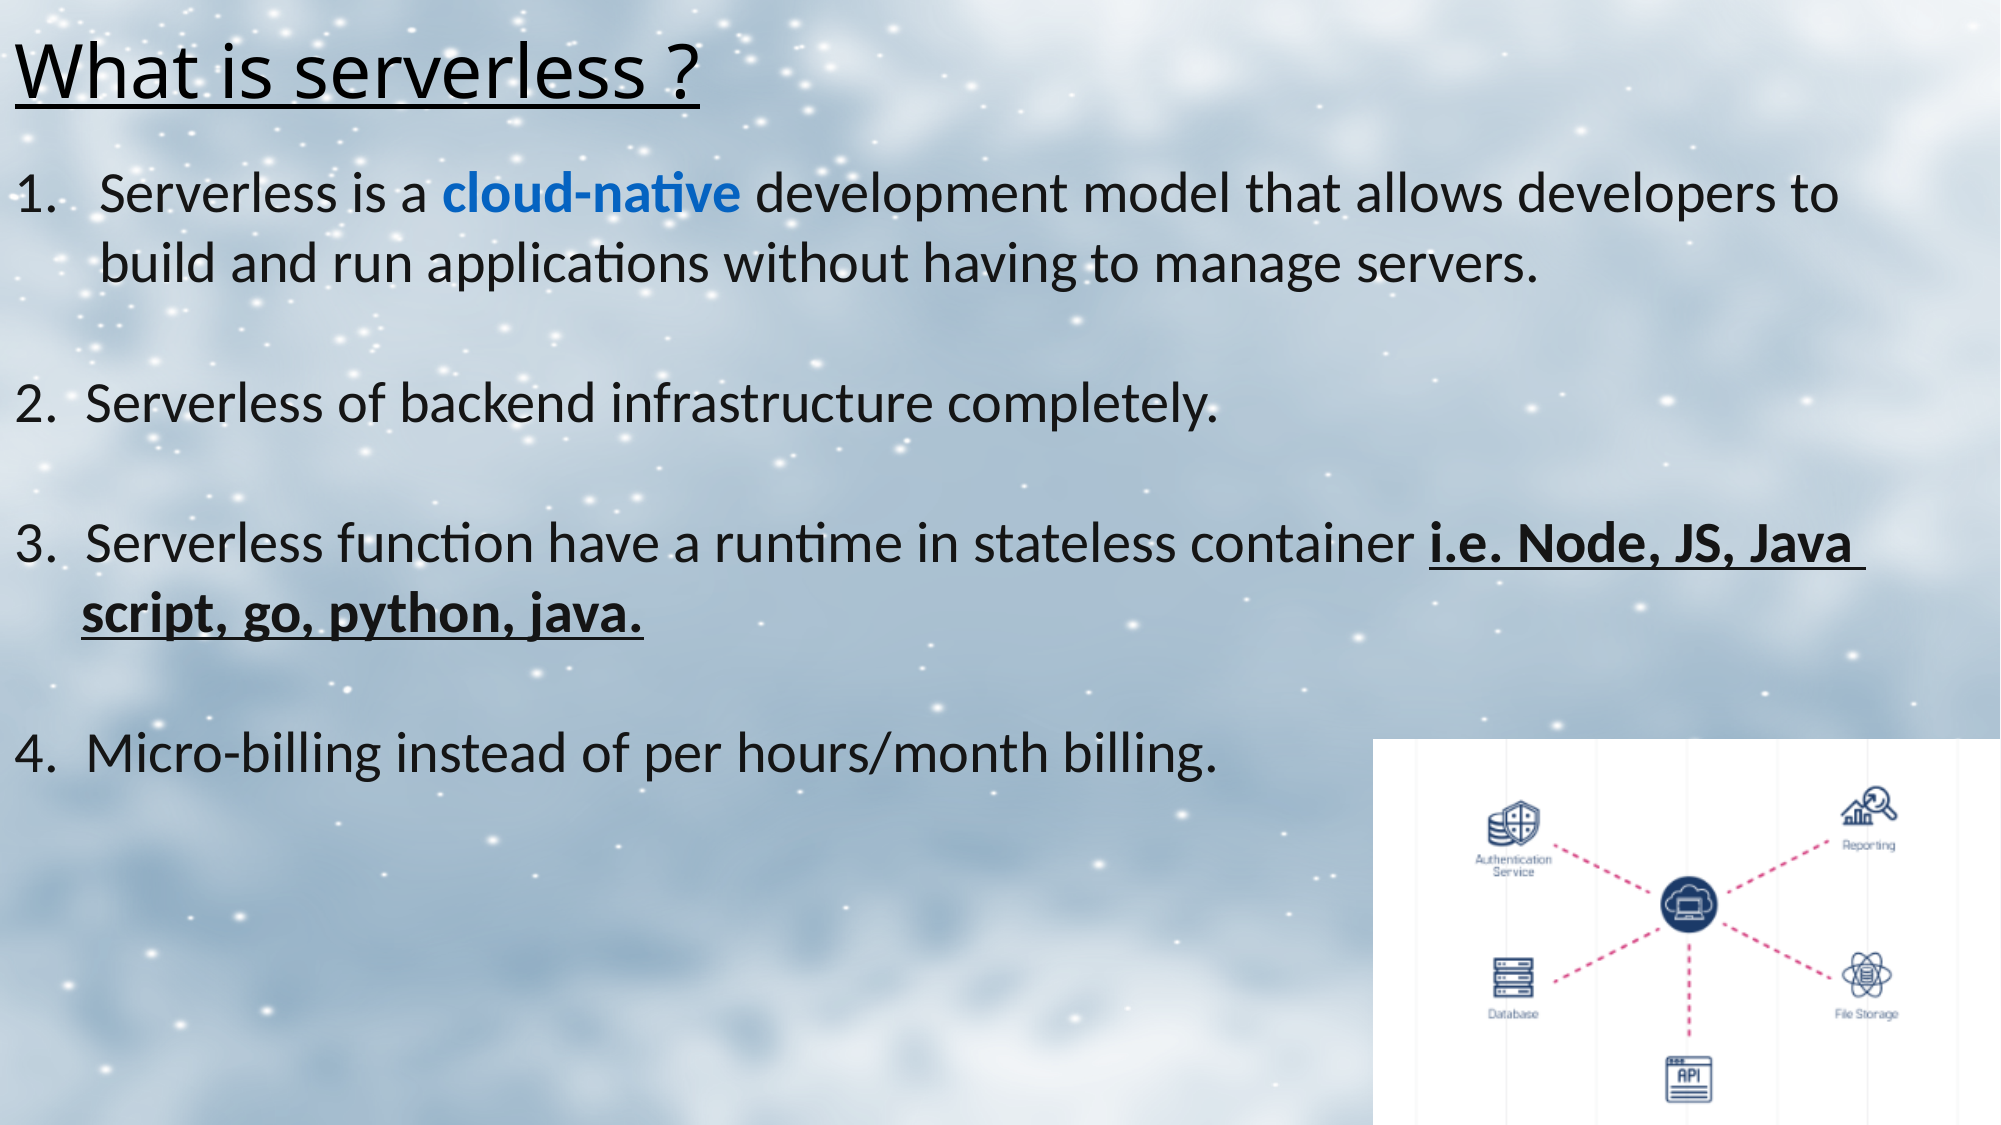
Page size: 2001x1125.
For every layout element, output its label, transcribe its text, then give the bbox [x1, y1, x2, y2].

picture [0, 0, 2001, 1125]
text_box What is serverless ? [0, 15, 969, 121]
text_box Serverless is a cloud-native development model that allows developers to build and run applications without having to manage servers. 2. Serverless of backend infrastructure completely. 3. Serverless function have a runtime in stateless container i.e. Node, JS, Java script, go, python, java. 4. Micro-billing instead of per hours/month billing. [0, 147, 1941, 792]
